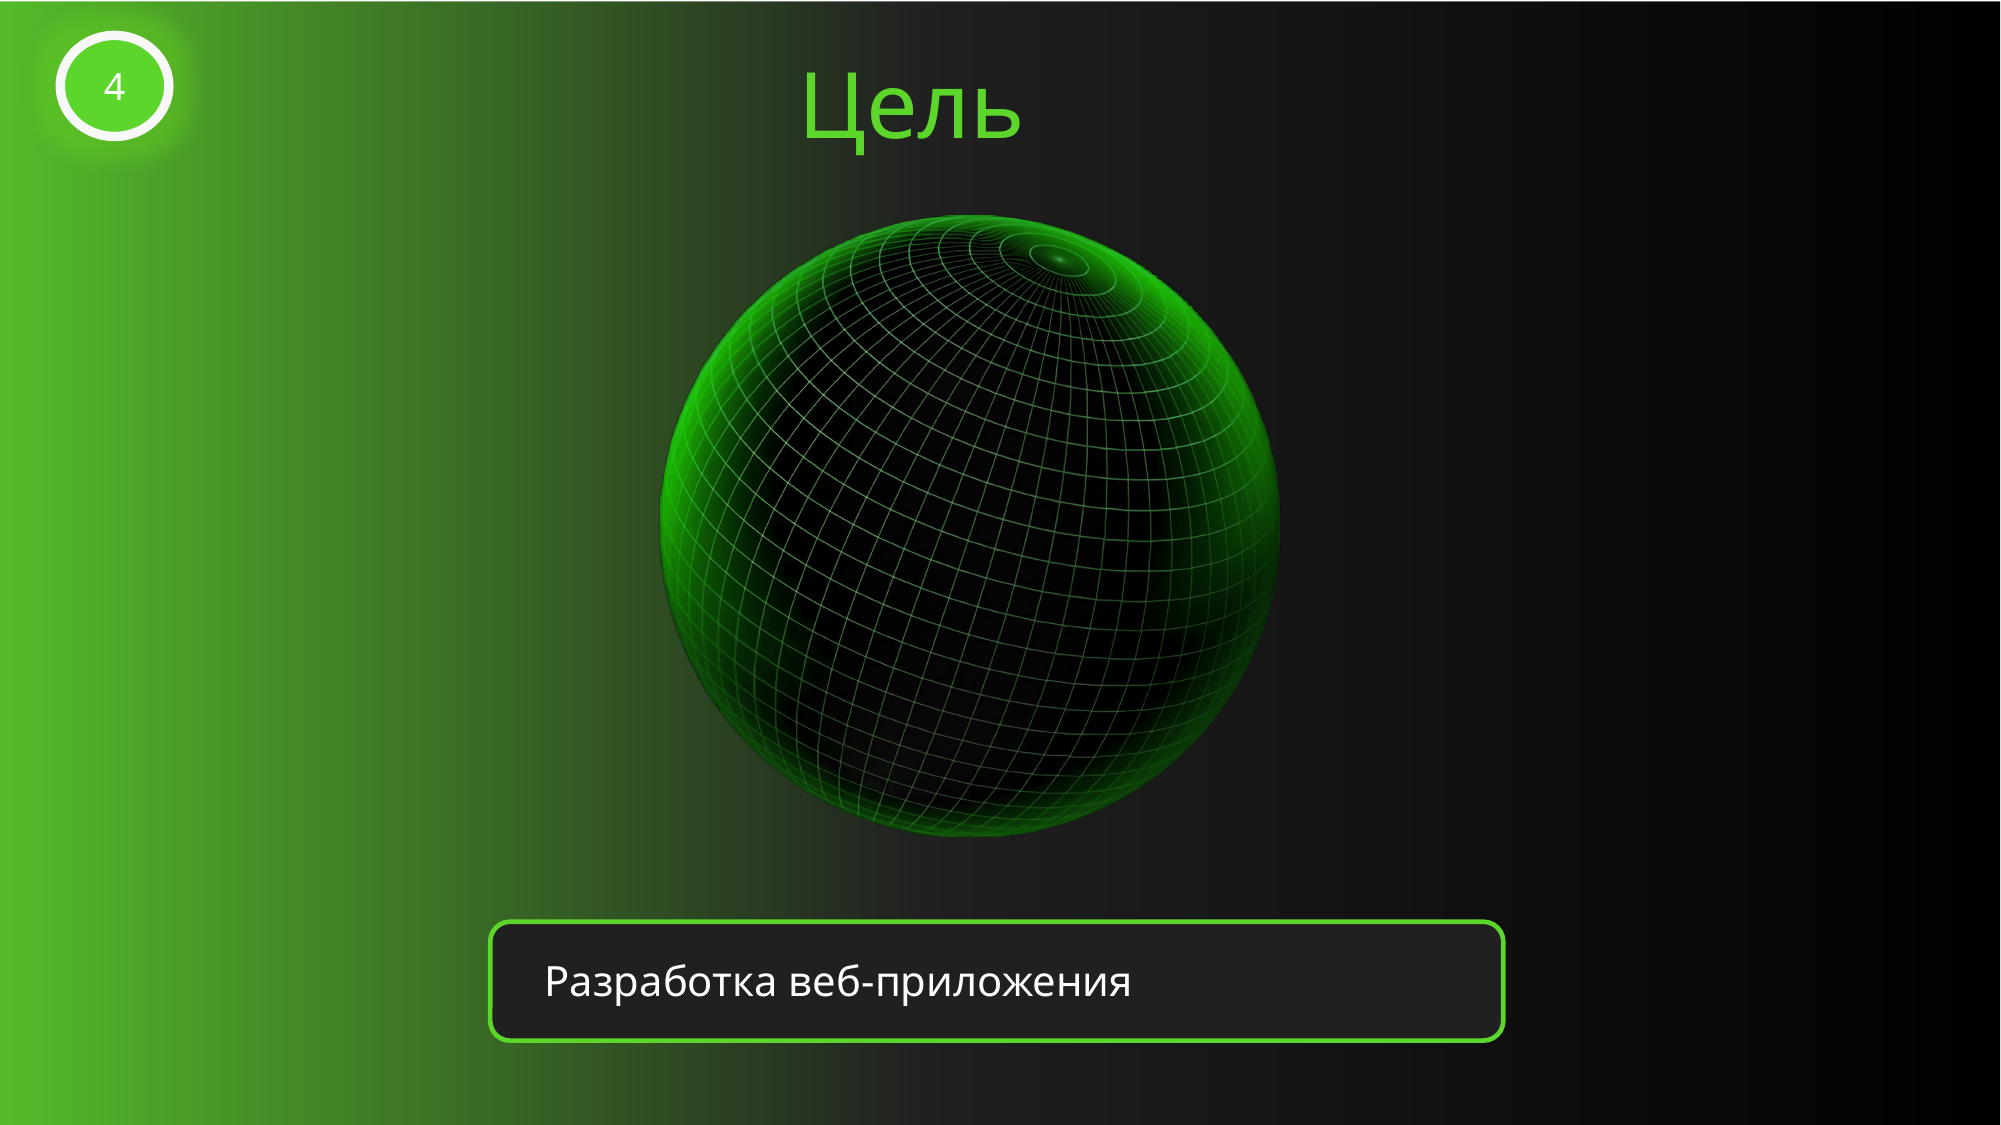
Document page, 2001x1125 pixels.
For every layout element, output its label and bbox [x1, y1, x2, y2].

picture [0, 0, 2000, 1125]
text_box [490, 921, 1626, 1041]
